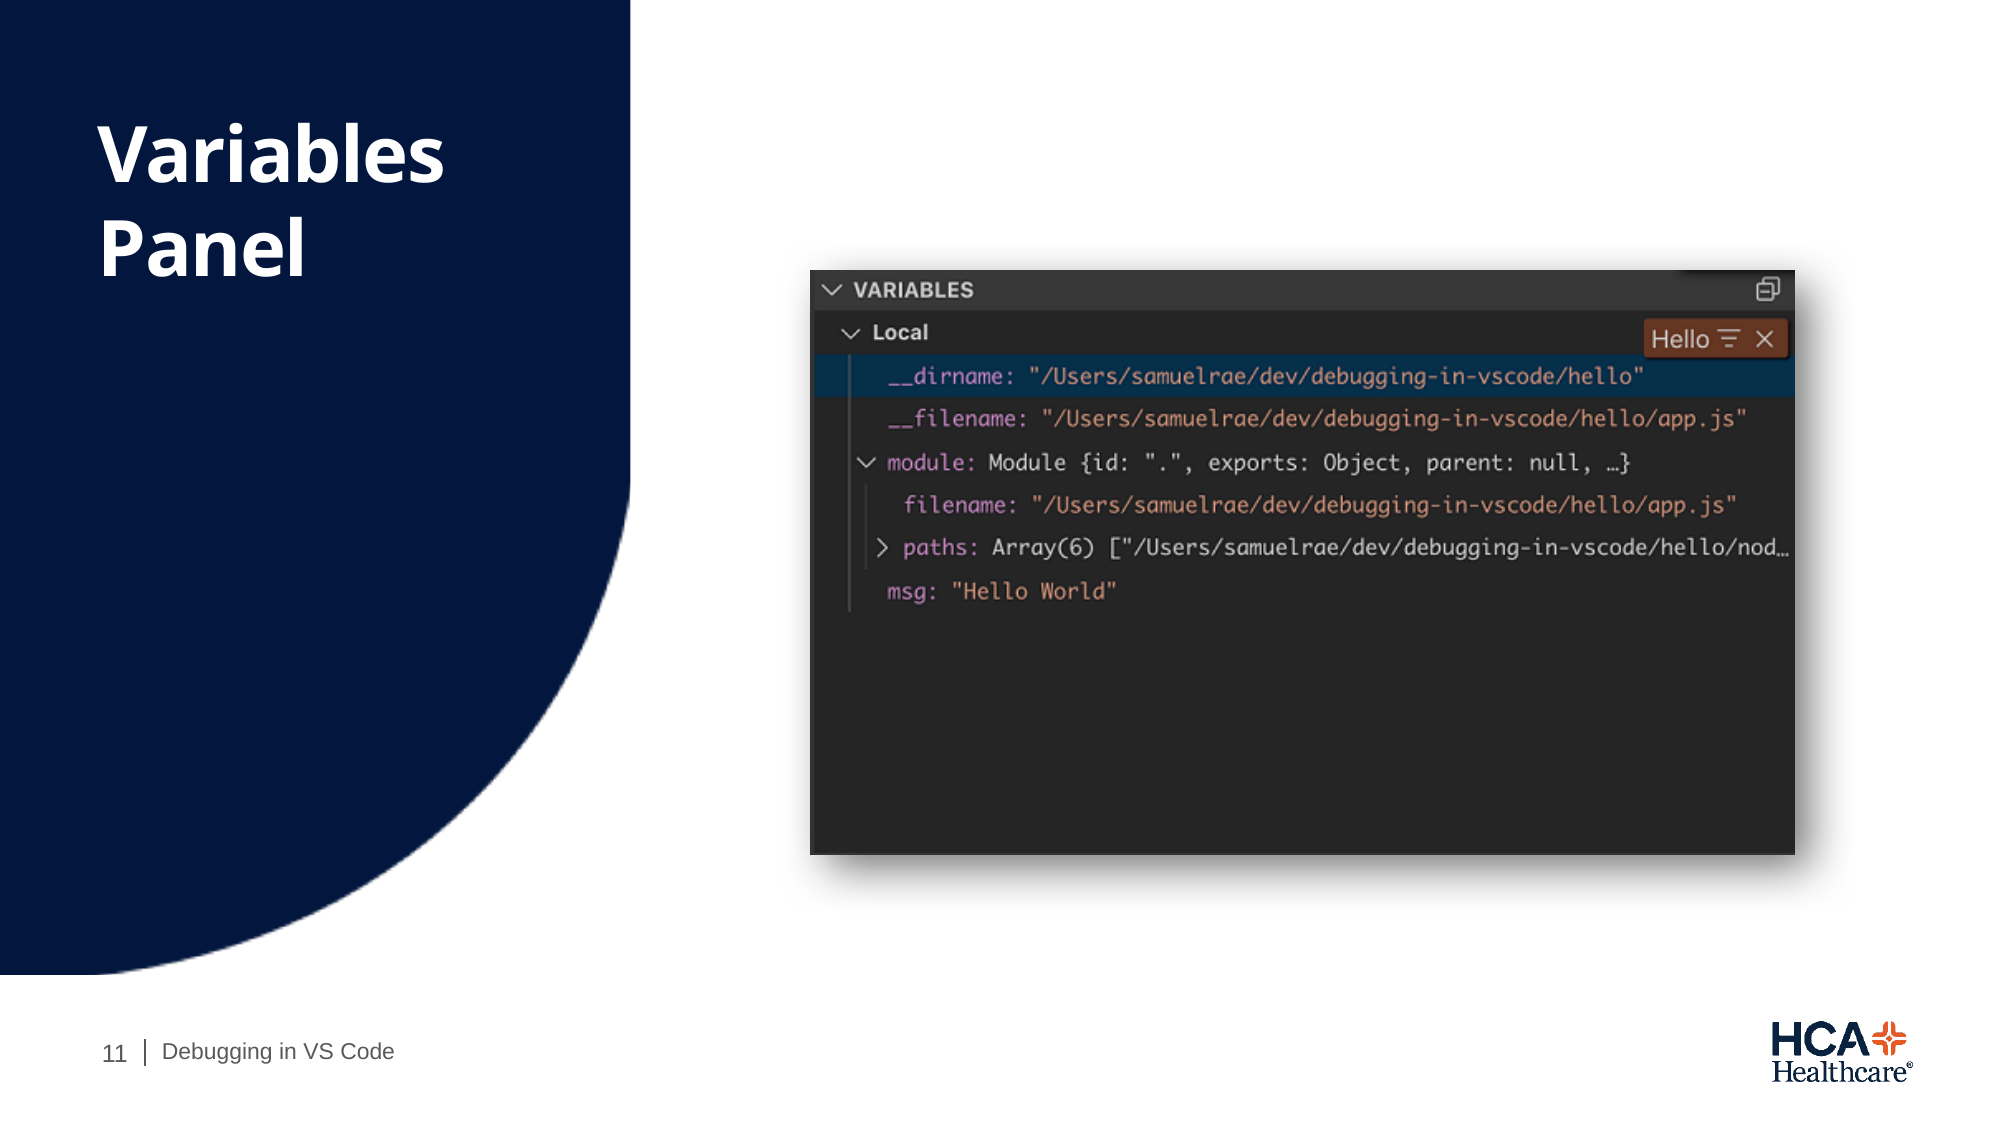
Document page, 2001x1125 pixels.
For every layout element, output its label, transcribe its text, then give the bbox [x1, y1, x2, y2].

picture [1772, 1021, 1913, 1082]
title Variables Panel [97, 104, 612, 726]
picture [810, 270, 1795, 855]
footer Debugging in VS Code [161, 1032, 904, 1073]
